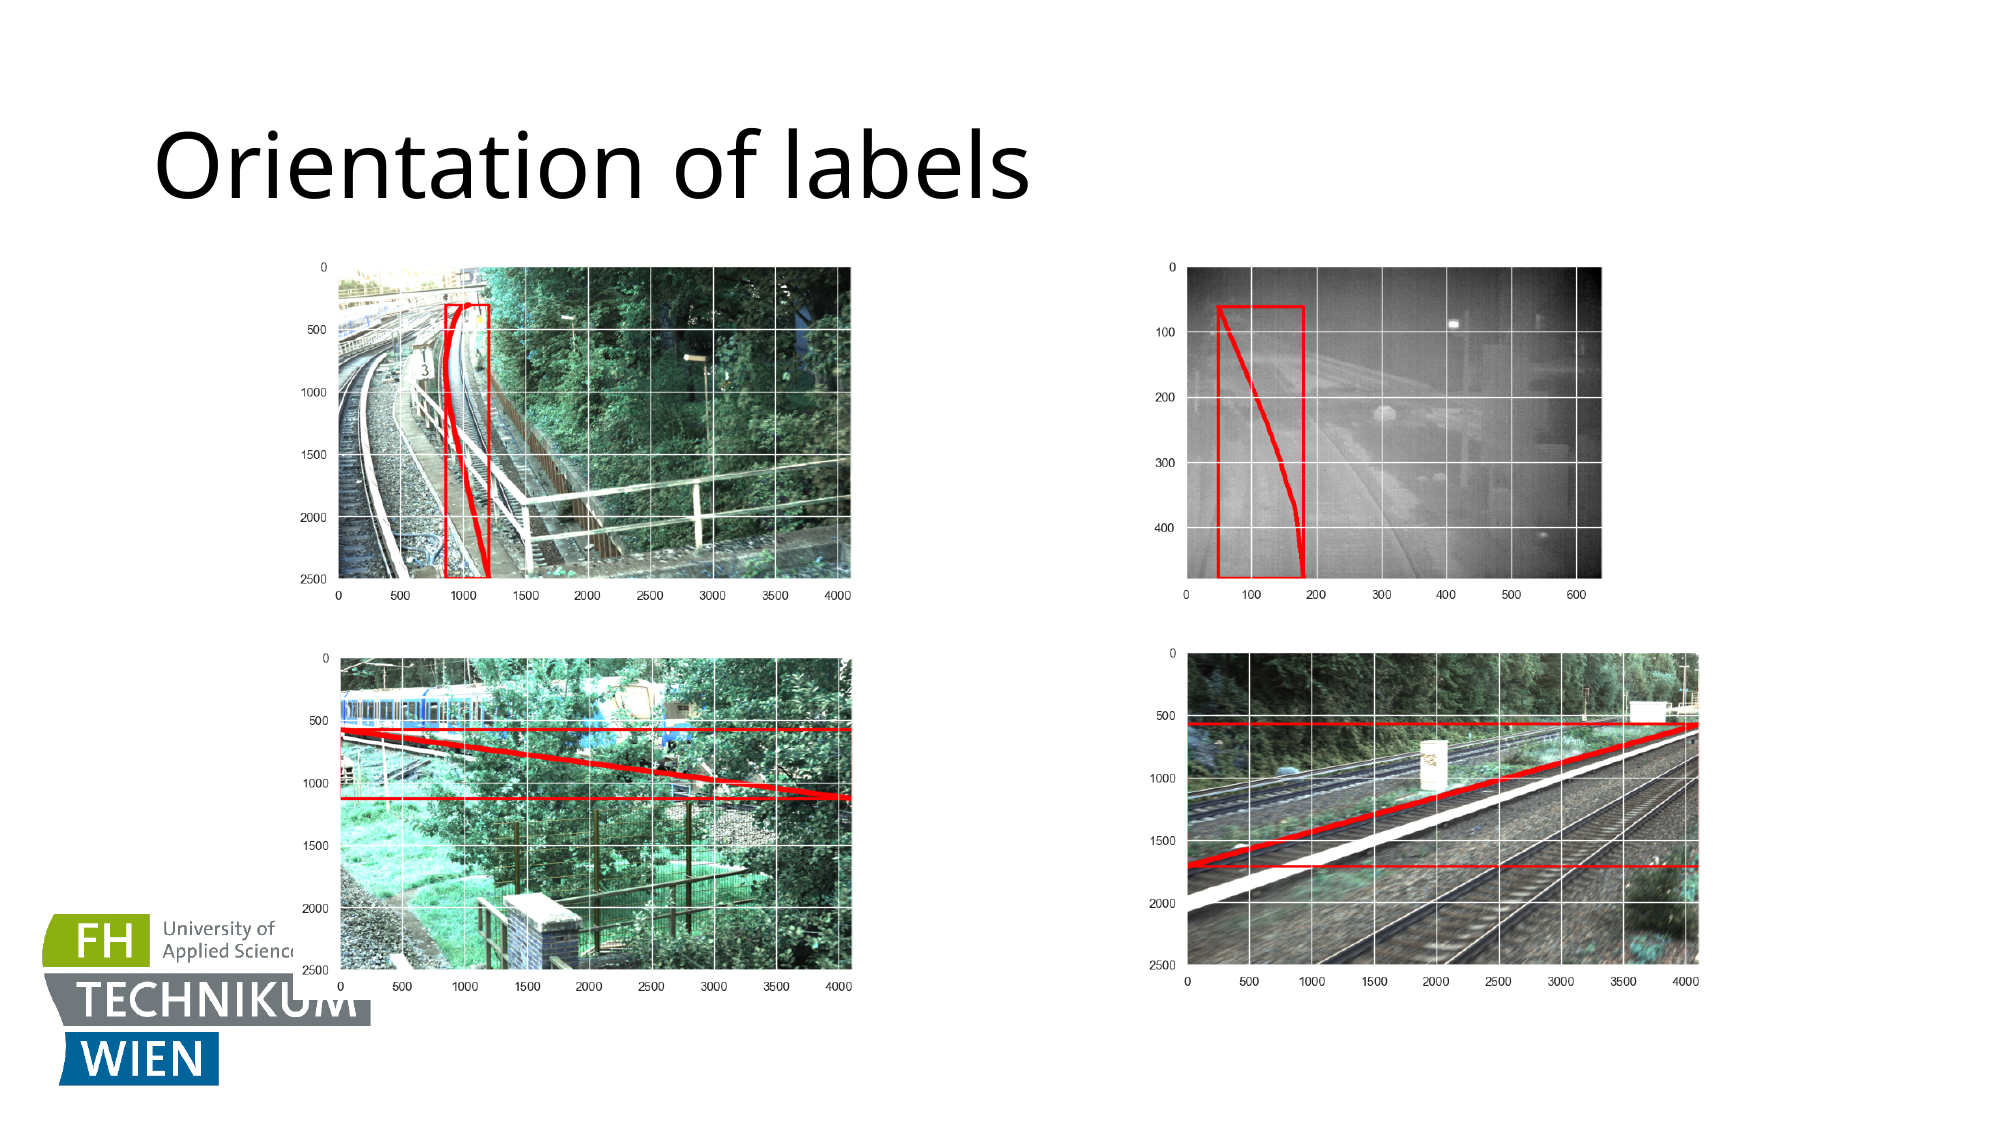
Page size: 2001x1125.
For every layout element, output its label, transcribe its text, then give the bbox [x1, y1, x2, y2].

picture [1140, 640, 1707, 995]
picture [1146, 254, 1610, 609]
picture [291, 254, 859, 609]
title Orientation of labels [137, 59, 1863, 278]
picture [0, 645, 860, 1125]
